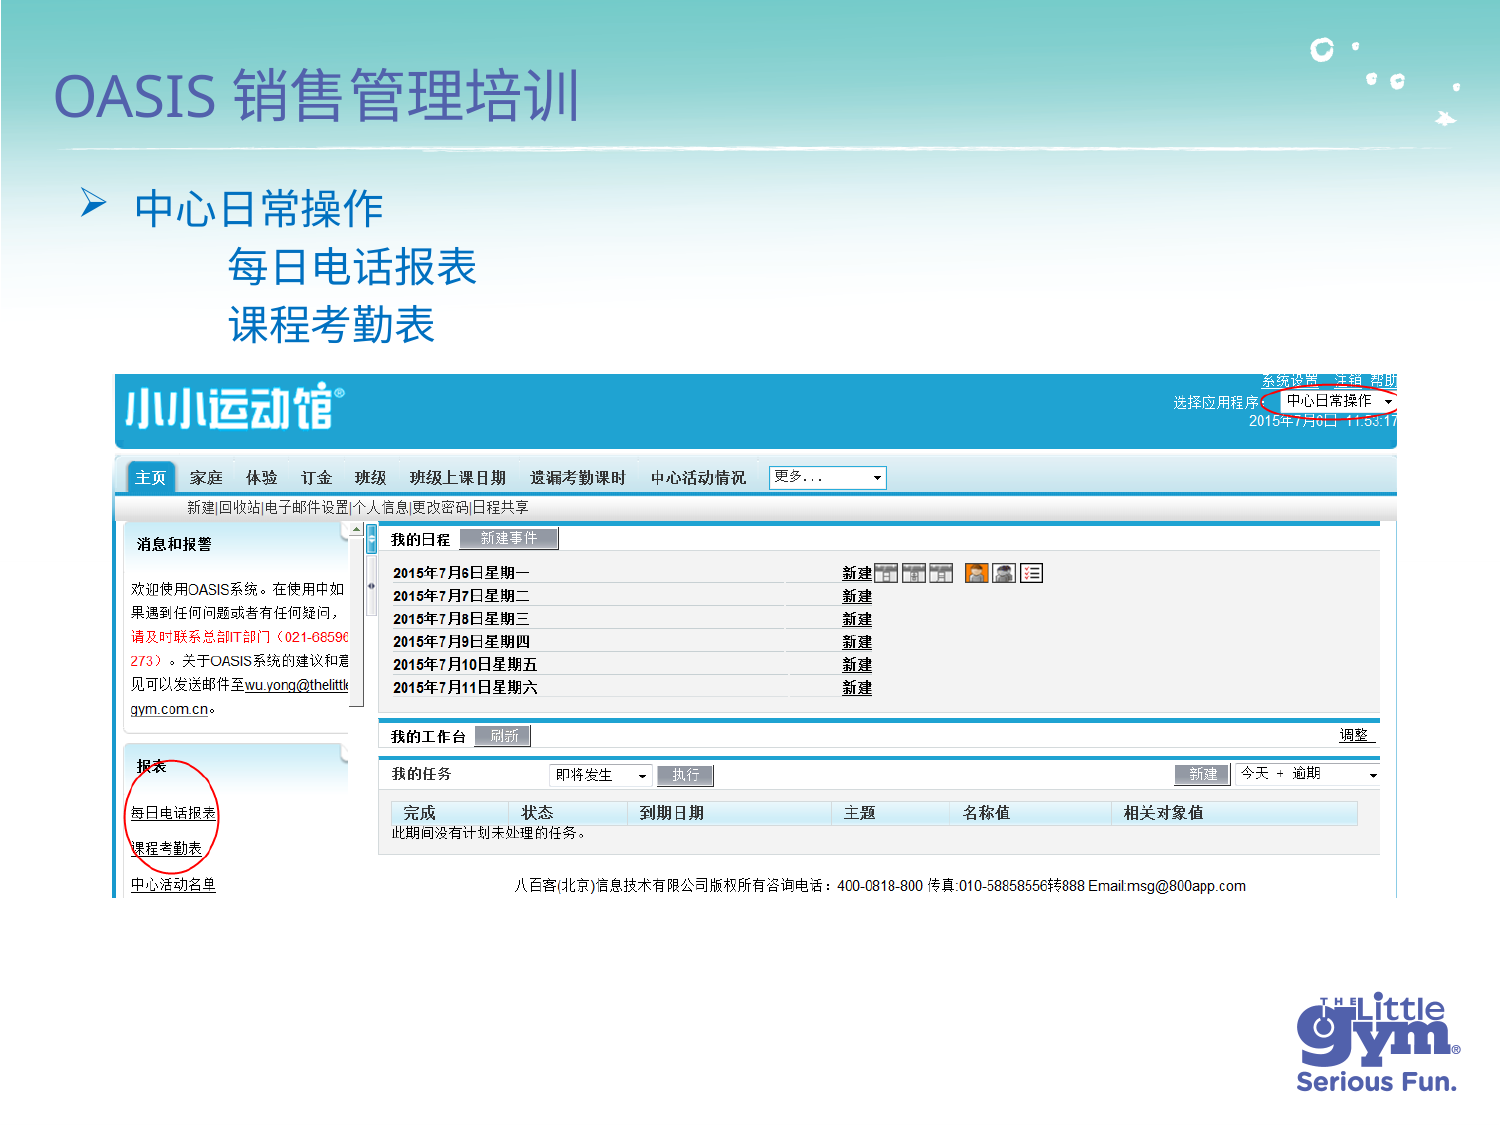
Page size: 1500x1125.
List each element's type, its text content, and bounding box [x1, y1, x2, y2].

picture [112, 374, 1397, 898]
list 中心日常操作 每日电话报表 课程考勤表 [62, 174, 1413, 918]
picture [0, 0, 1500, 1125]
title OASIS销售管理培训 [37, 0, 1388, 188]
